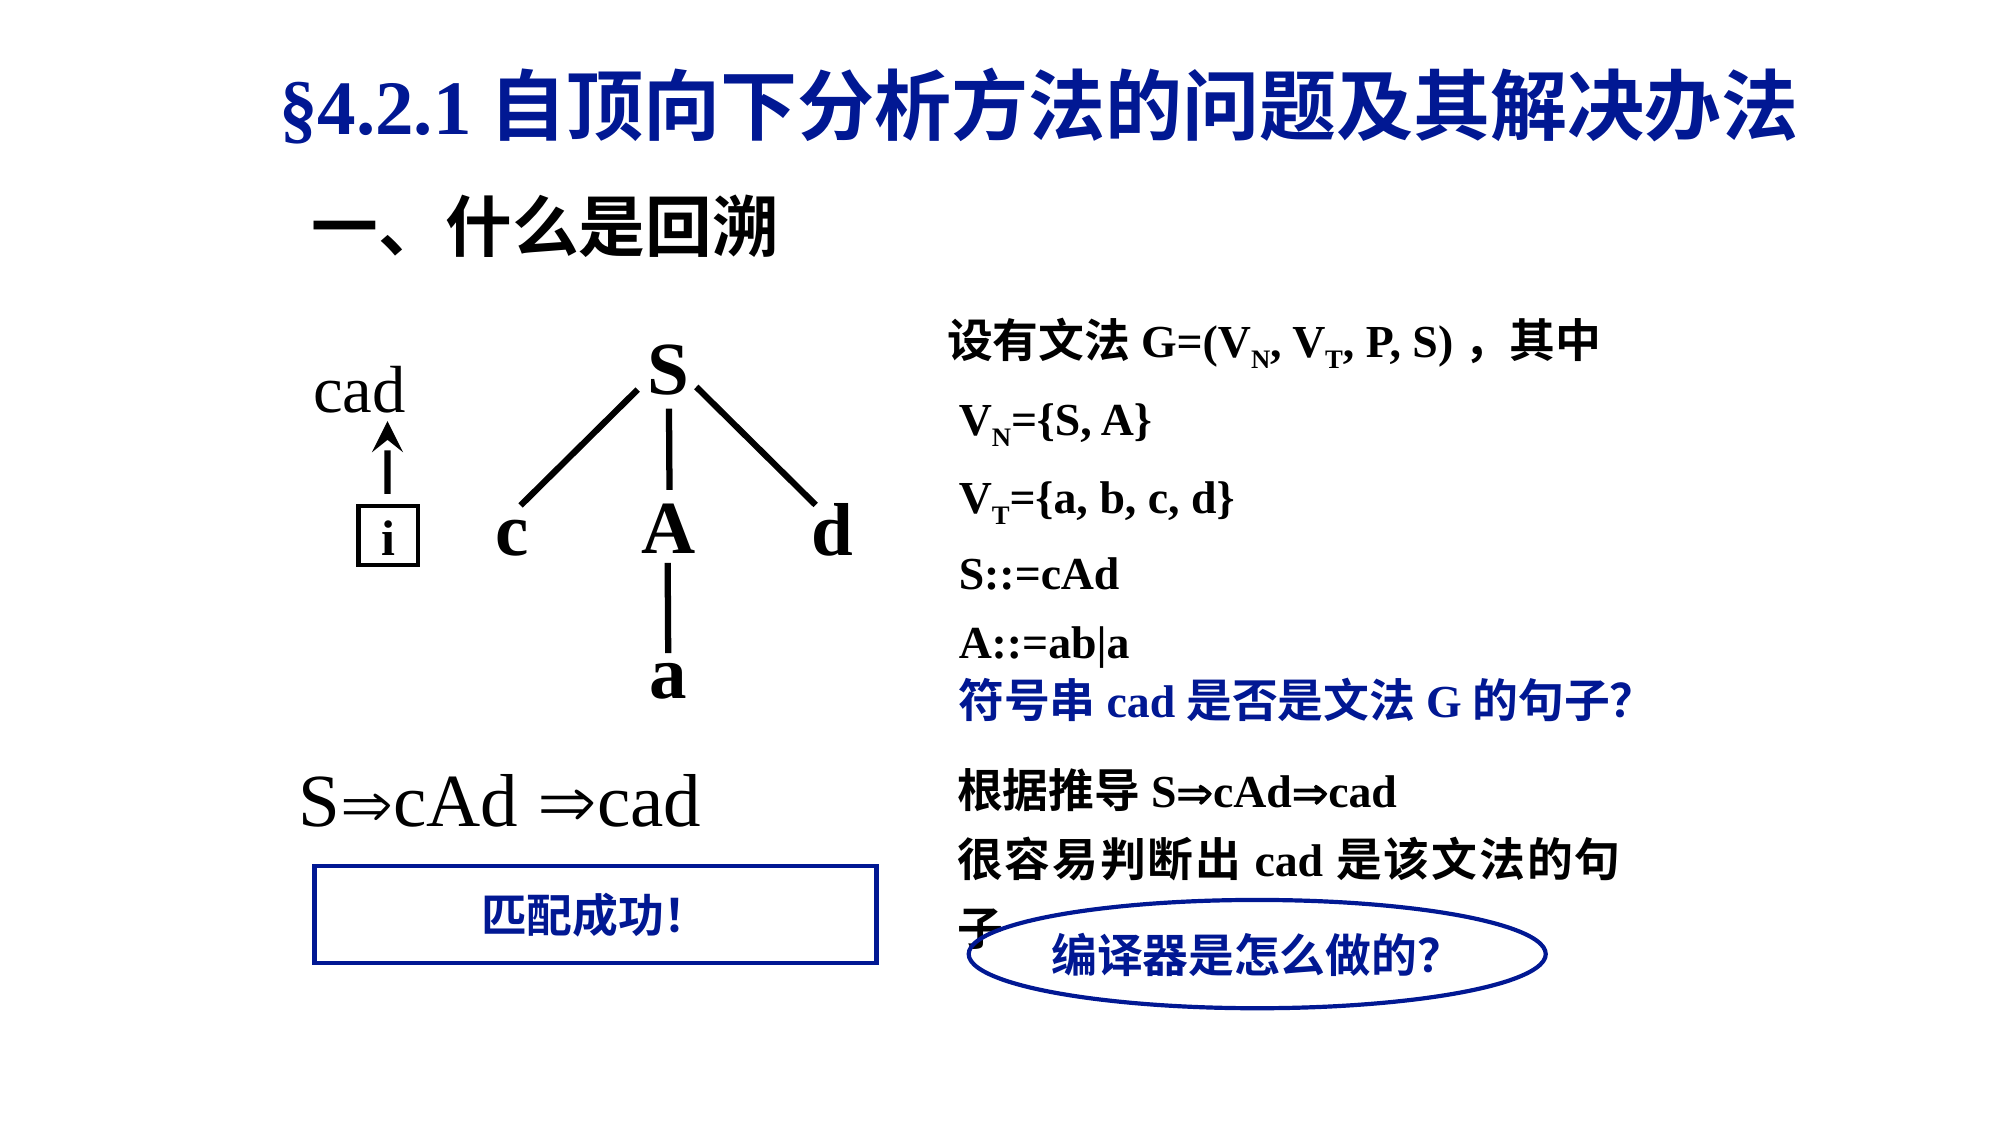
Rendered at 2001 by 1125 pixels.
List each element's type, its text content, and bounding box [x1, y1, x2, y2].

text_box 匹配成功！ [314, 865, 877, 963]
text_box 一、什么是回溯 [297, 162, 795, 273]
text_box a [634, 615, 710, 721]
text_box S [632, 312, 742, 418]
text_box §4.2.1自顶向下分析方法的问题及其解决办法 [264, 31, 1868, 162]
text_box d [796, 473, 906, 579]
text_box [377, 421, 398, 442]
text_box 符号串cad是否是文法G的句子？ [943, 663, 1690, 734]
text_box A [626, 471, 736, 577]
text_box i [358, 505, 418, 566]
text_box 编译器是怎么做的？ [968, 899, 1546, 1009]
text_box ScAd cad [283, 743, 841, 849]
text_box 根据推导ScAdcad 很容易判断出cad是该文法的句子 [942, 741, 1636, 894]
text_box c [480, 473, 590, 579]
text_box 设有文法G=(VN, VT, P, S)，其中 VN={S, A} VT={a, b, c, d} S::=cAd A::=ab|a [932, 288, 1683, 675]
text_box cad [298, 337, 453, 433]
